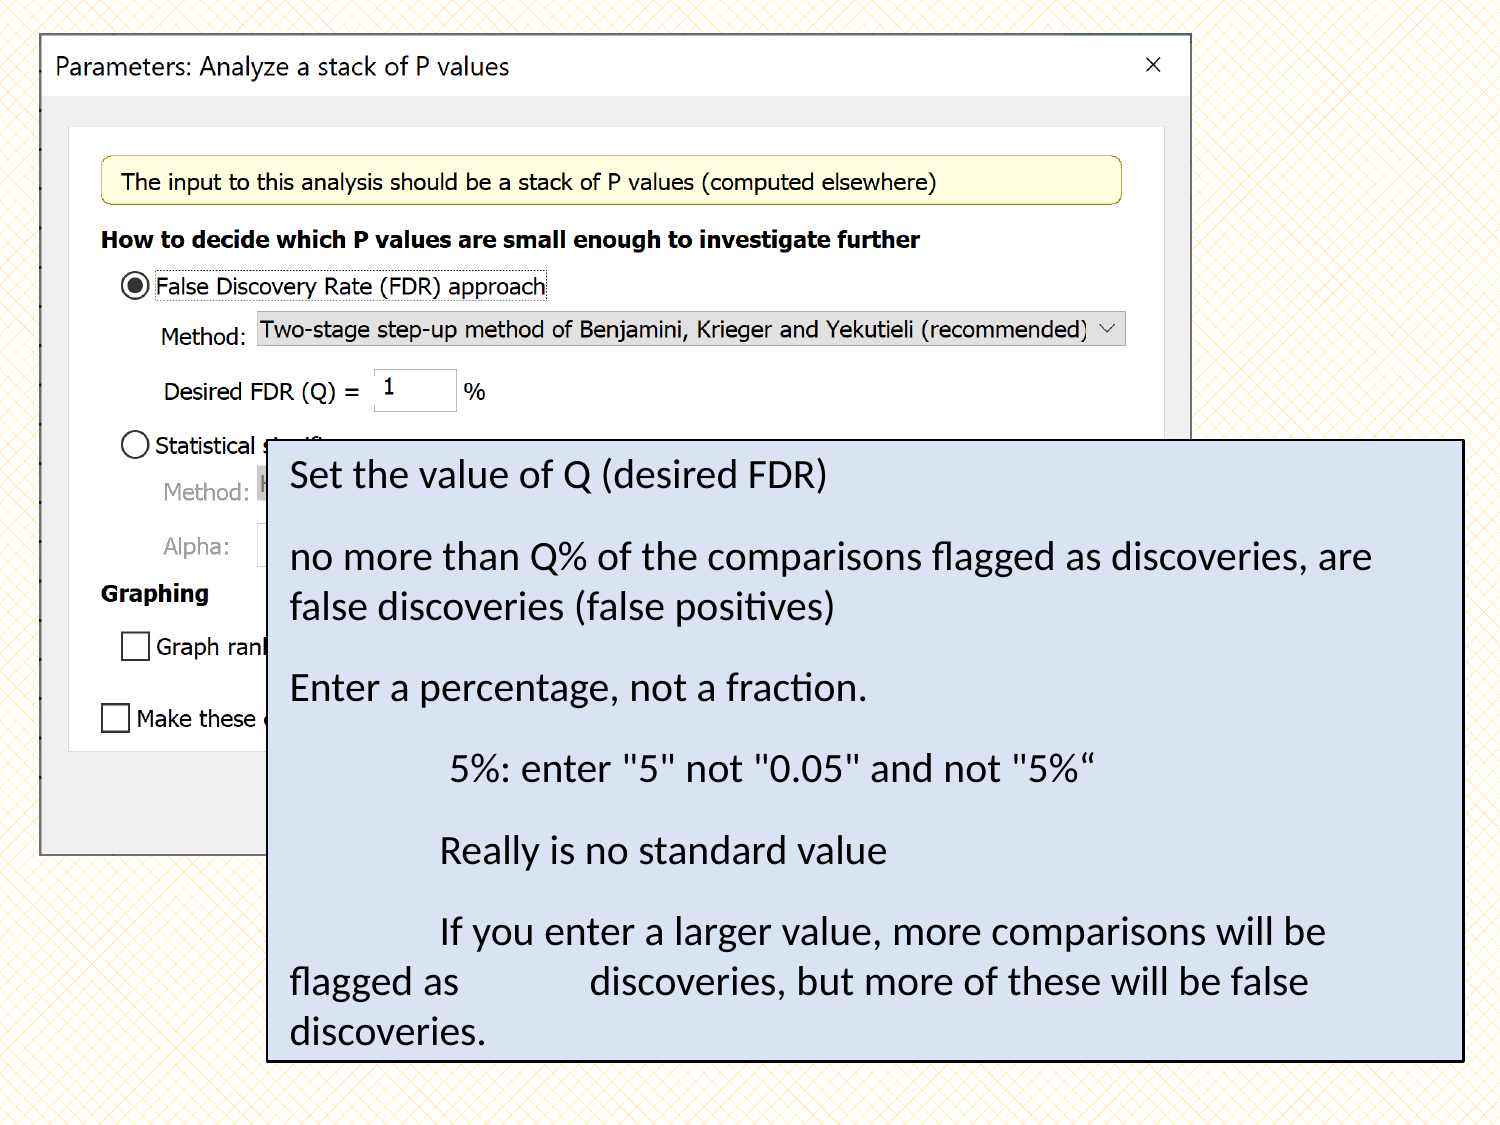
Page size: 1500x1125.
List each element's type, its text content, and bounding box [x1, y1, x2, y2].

text_box Set the value of Q (desired FDR) no more than Q% of the comparisons flagged as discoveries, are false discoveries (false positives) Enter a percentage, not a fraction. 5%: enter "5" not "0.05" and not "5%“ Really is no standard value If you enter a larger value, more comparisons will be flagged as discoveries, but more of these will be false discoveries. [267, 439, 1464, 1062]
picture [39, 33, 1192, 856]
